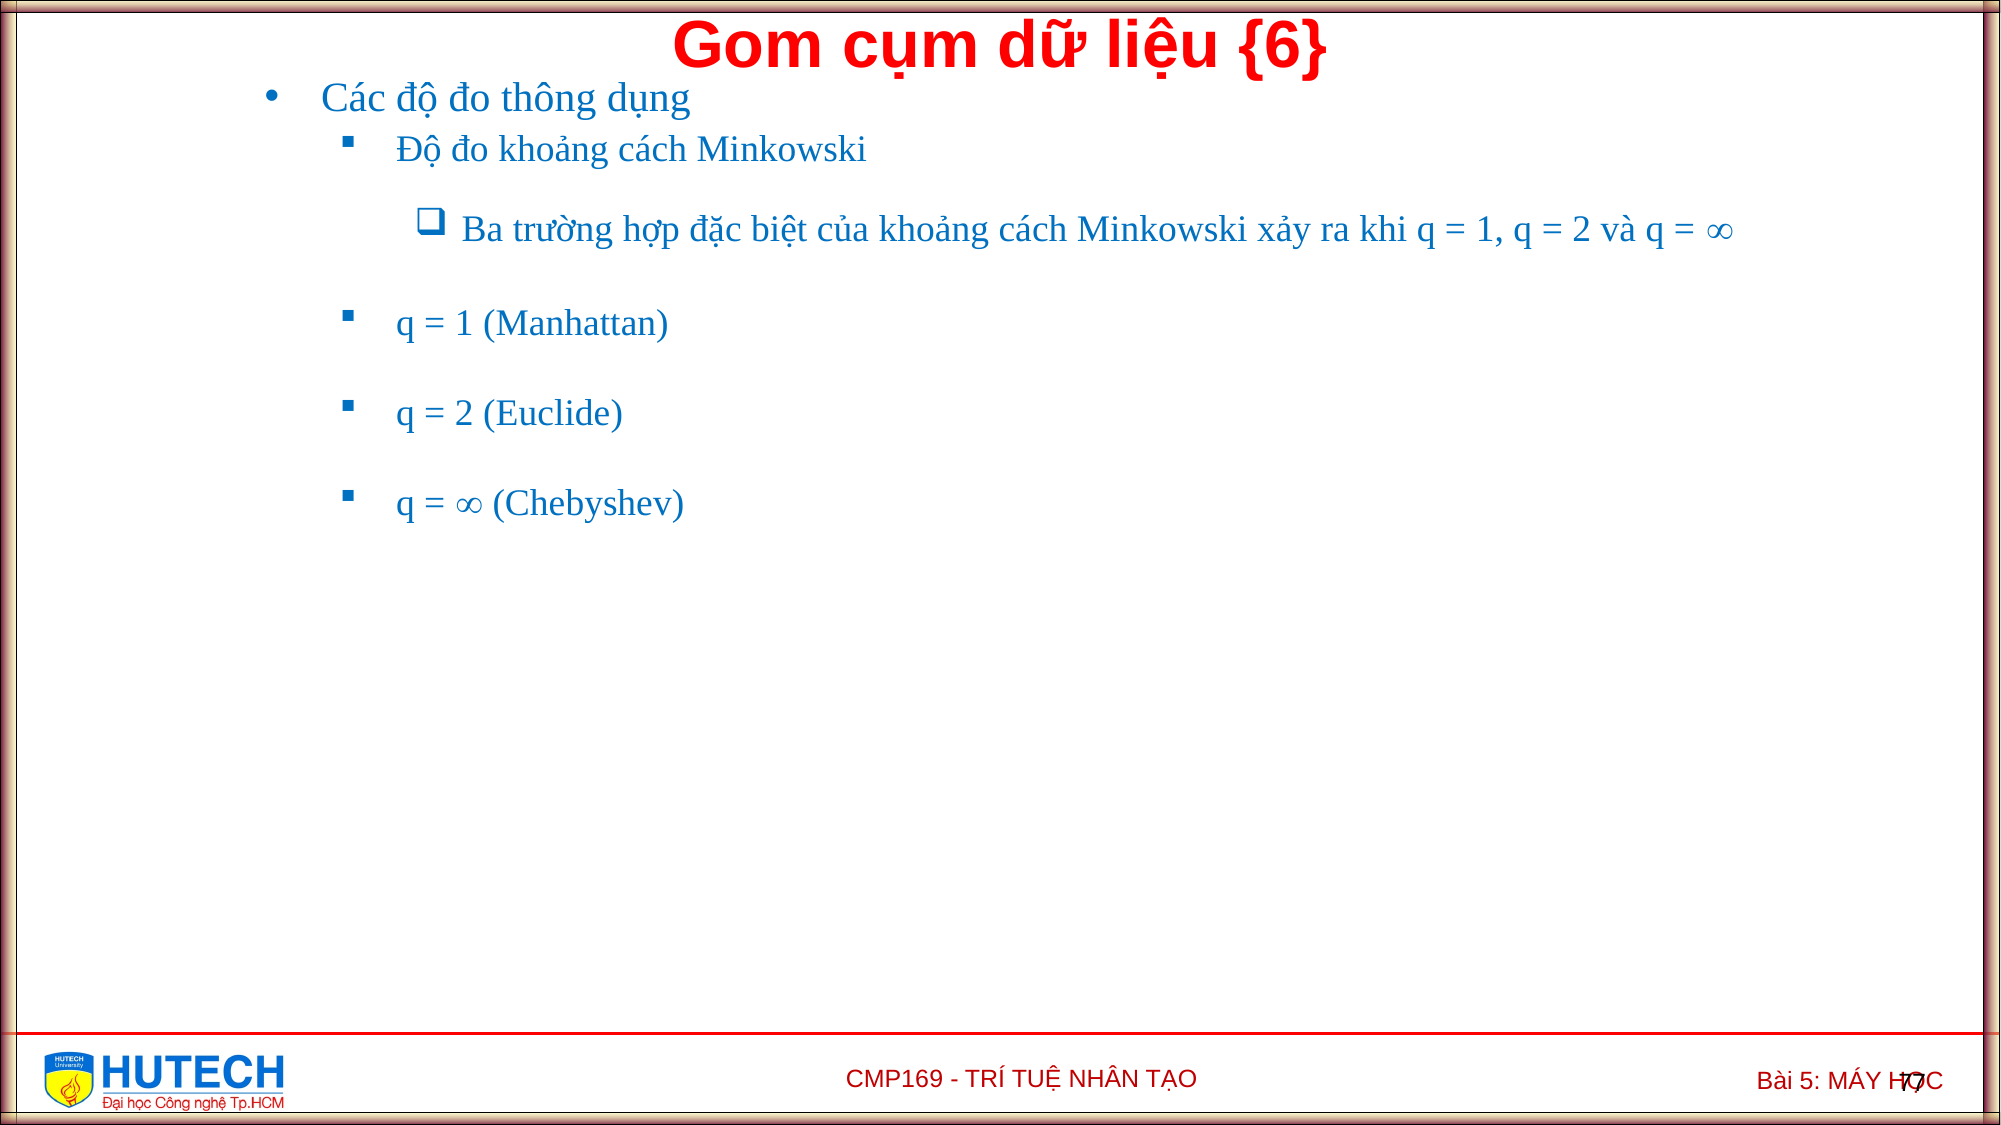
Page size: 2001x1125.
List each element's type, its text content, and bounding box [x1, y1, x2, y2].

slide_number 77 [1364, 1051, 1942, 1112]
picture [41, 1048, 288, 1112]
text_box Gom cụm dữ liệu {6} [249, 0, 1750, 88]
